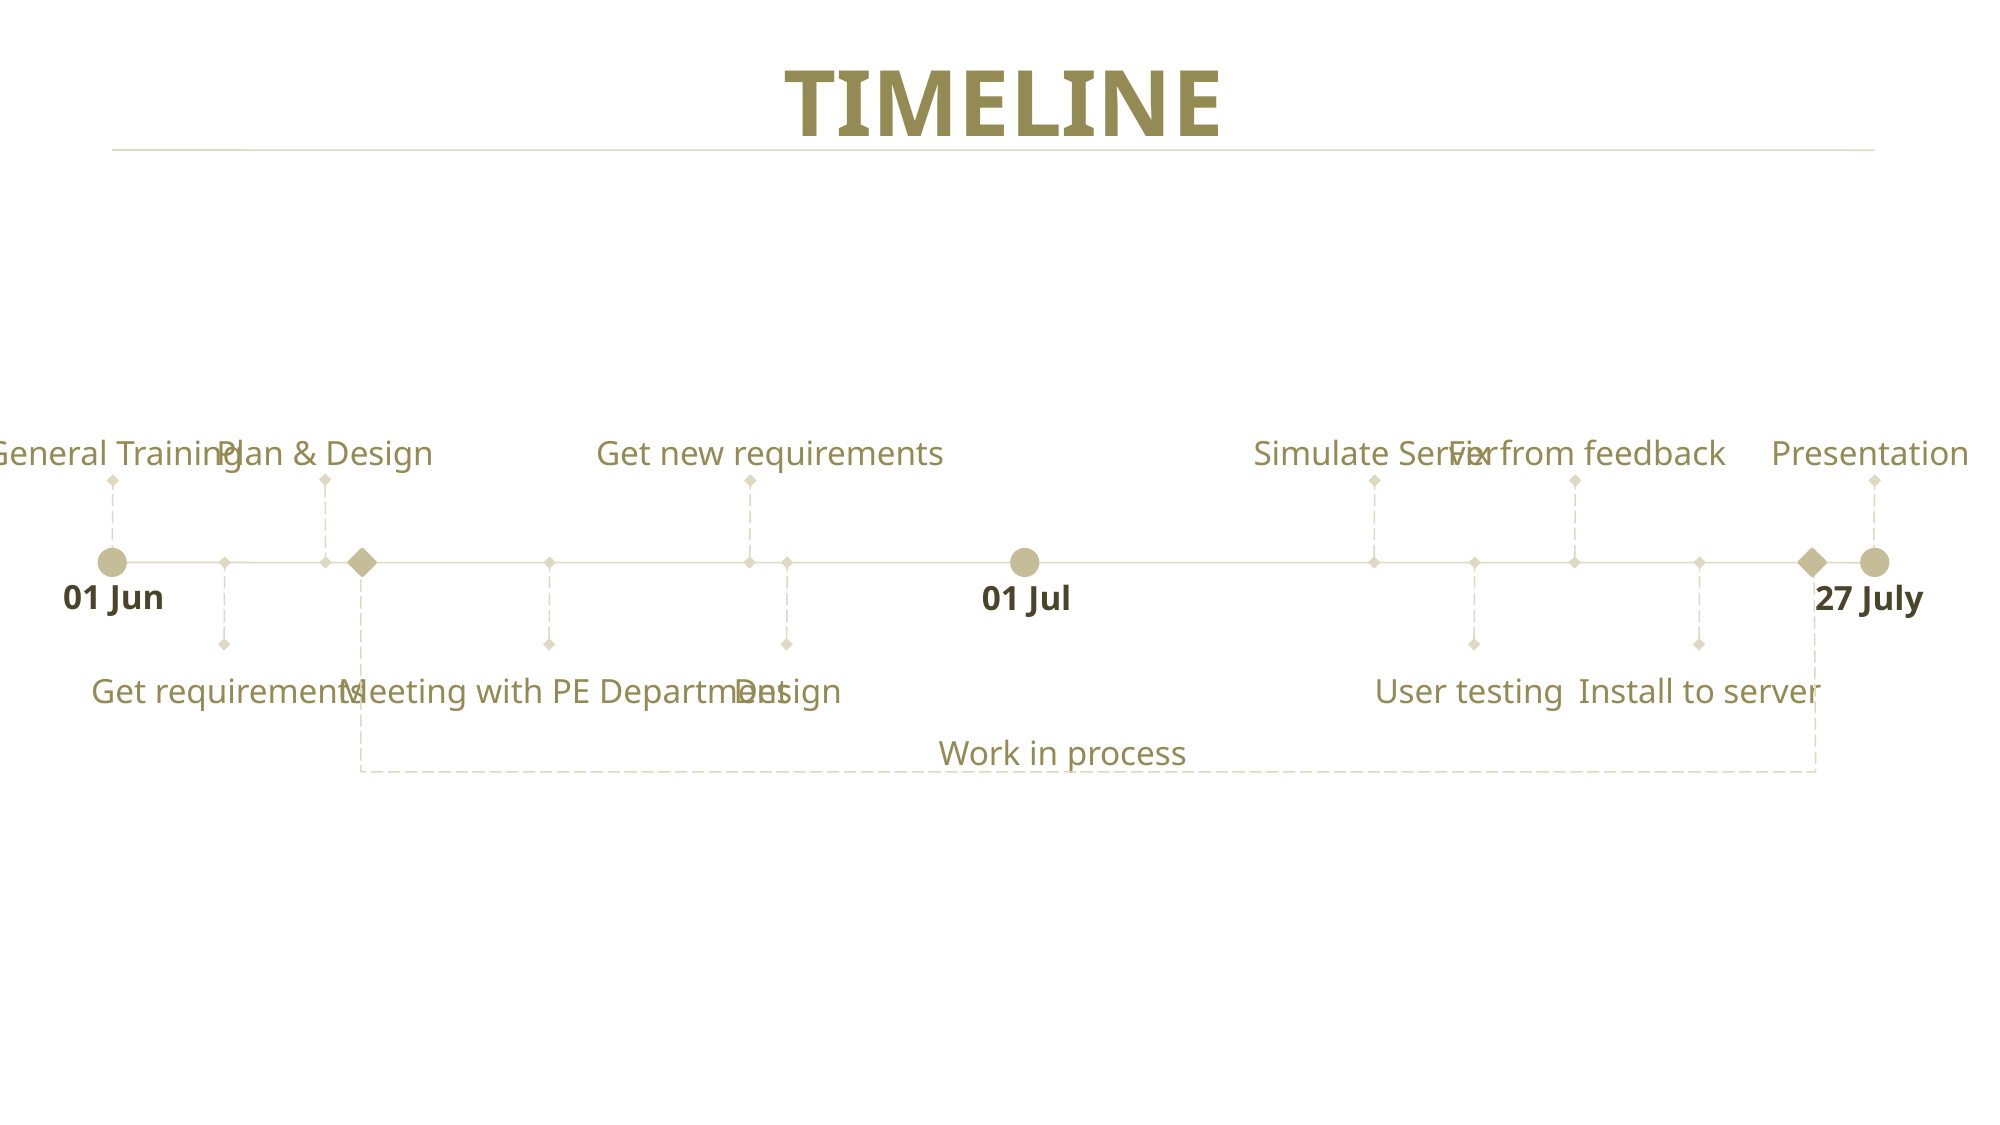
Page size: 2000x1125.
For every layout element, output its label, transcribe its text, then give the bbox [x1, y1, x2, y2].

text_box TIMELINE [769, 37, 1239, 149]
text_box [11, 424, 1955, 781]
